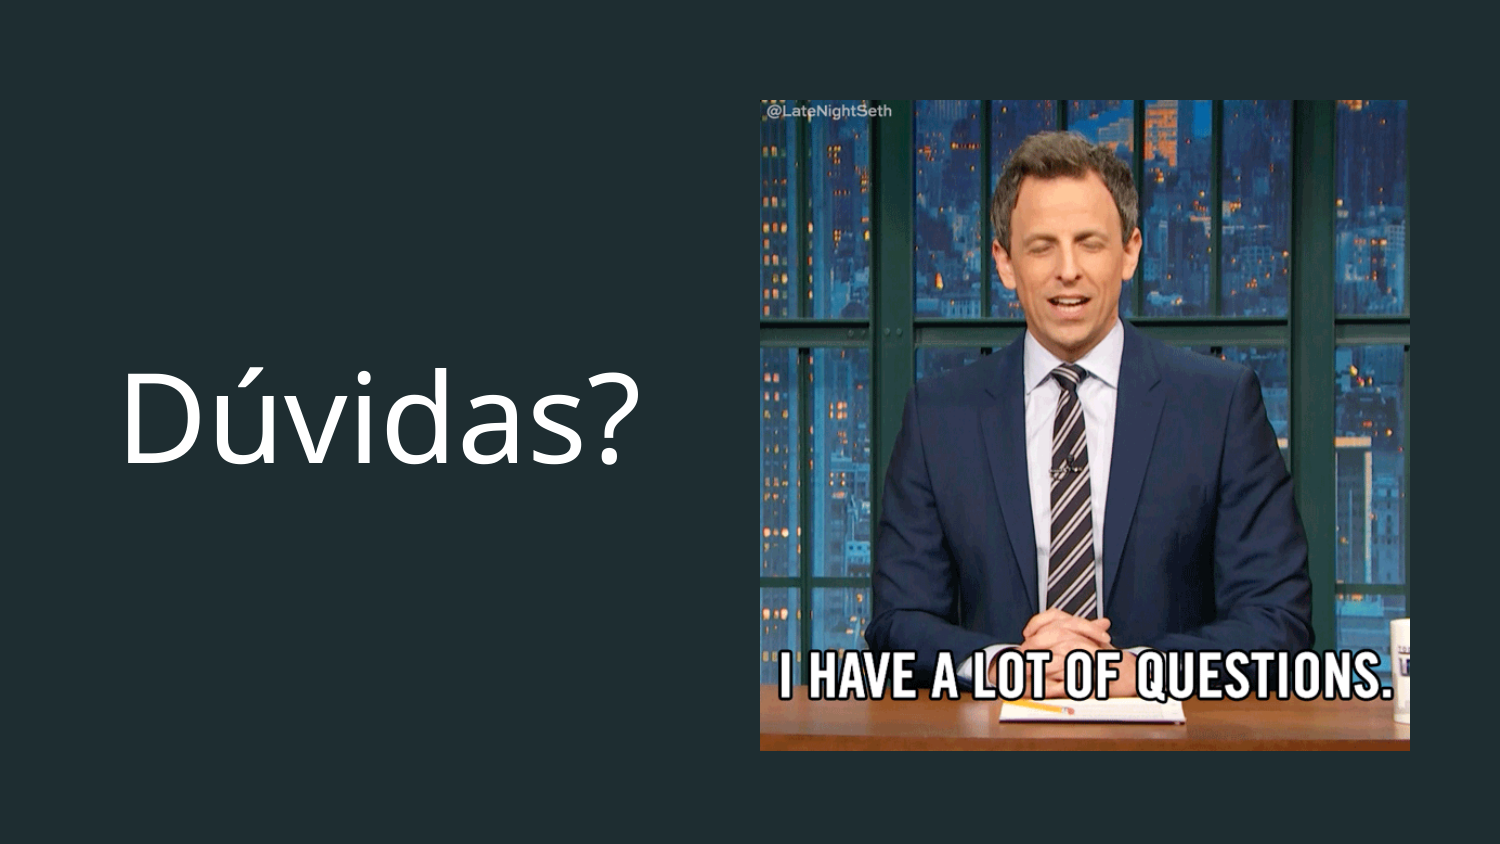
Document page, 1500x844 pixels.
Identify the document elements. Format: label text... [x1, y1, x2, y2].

text_box Dúvidas? [101, 323, 690, 434]
picture [760, 100, 1411, 751]
